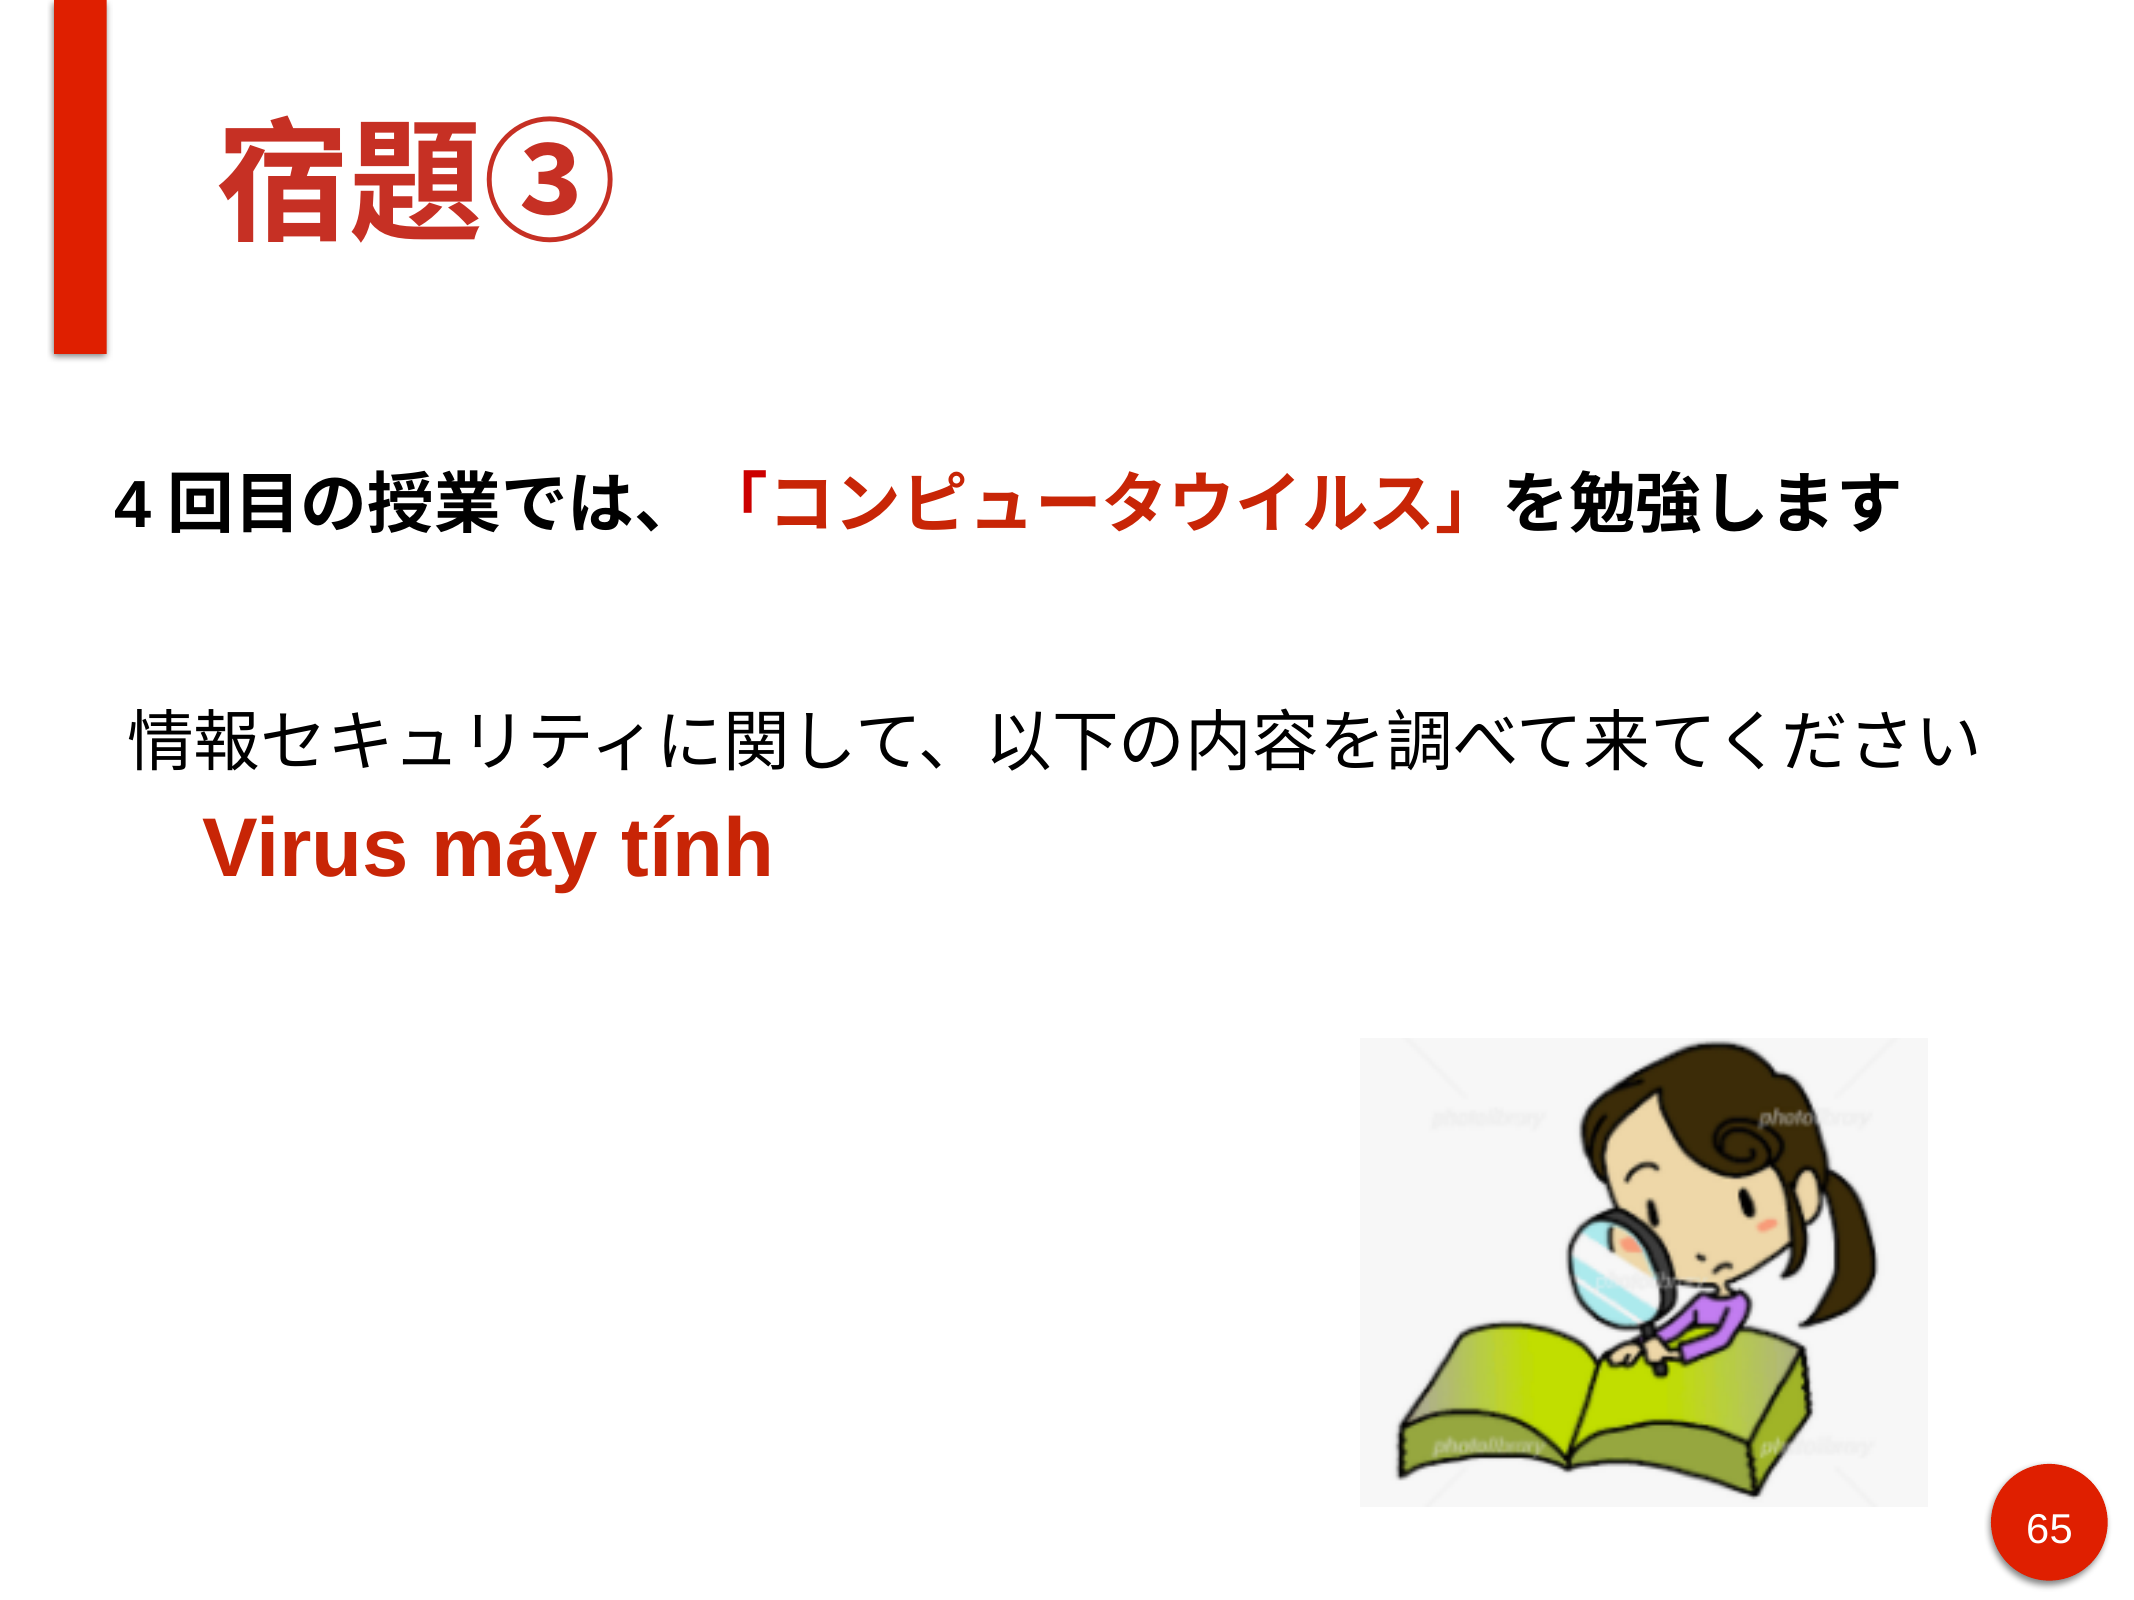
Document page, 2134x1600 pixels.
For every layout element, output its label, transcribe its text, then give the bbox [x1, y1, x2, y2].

slide_number 65 [2012, 1493, 2087, 1552]
list 4回目の授業では、「コンピュータウイルス」を勉強します [106, 412, 2037, 560]
picture [1359, 1037, 1928, 1508]
title 宿題③ [208, 11, 1927, 343]
list 情報セキュリティに関して、以下の内容を調べて来てください Virus máy tính [118, 649, 2049, 1015]
